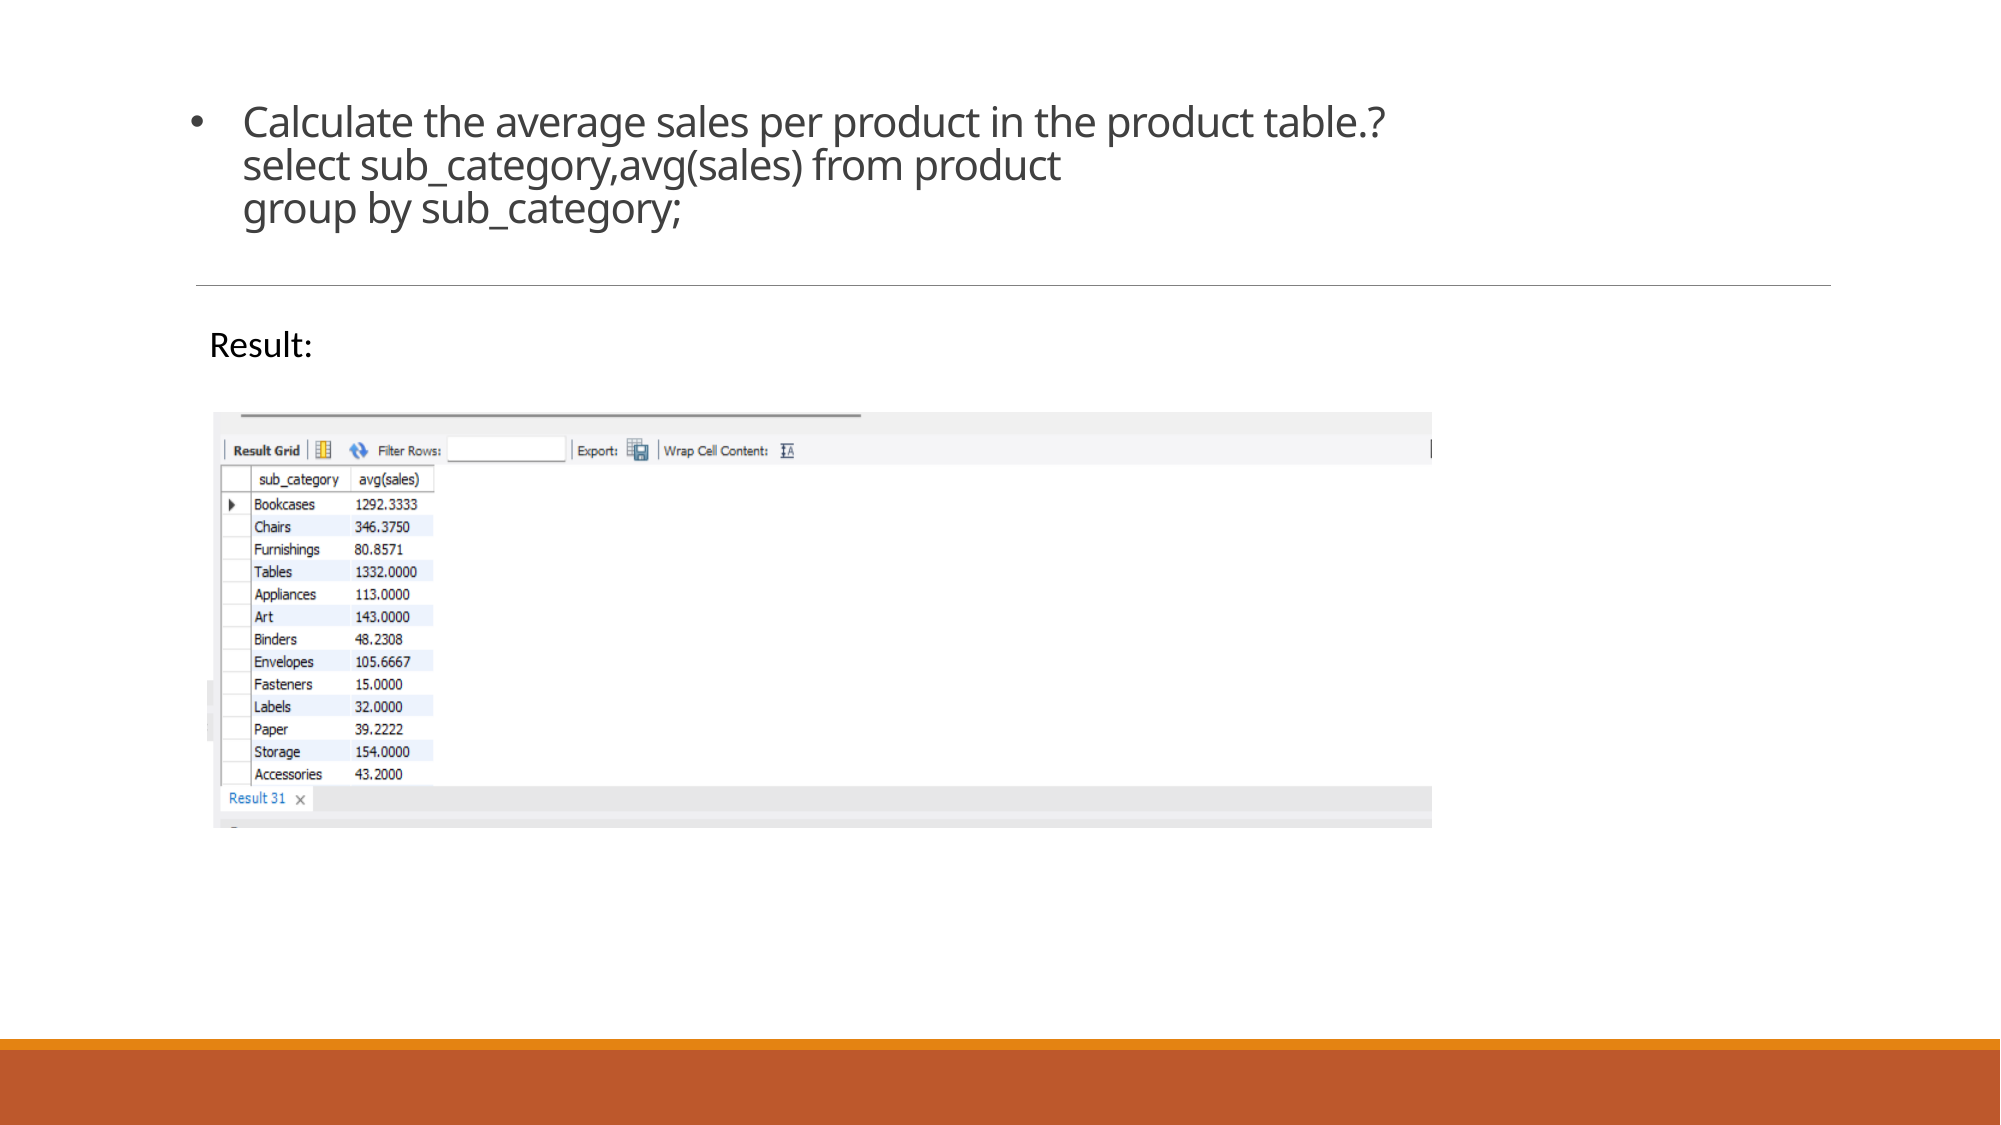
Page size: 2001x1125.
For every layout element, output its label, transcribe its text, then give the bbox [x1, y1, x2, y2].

text_box Result: [194, 312, 426, 372]
title Calculate the average sales per product in the product table.? select sub_category,avg(sales) from product group by sub_category; [174, 94, 1825, 333]
picture [206, 412, 1433, 828]
